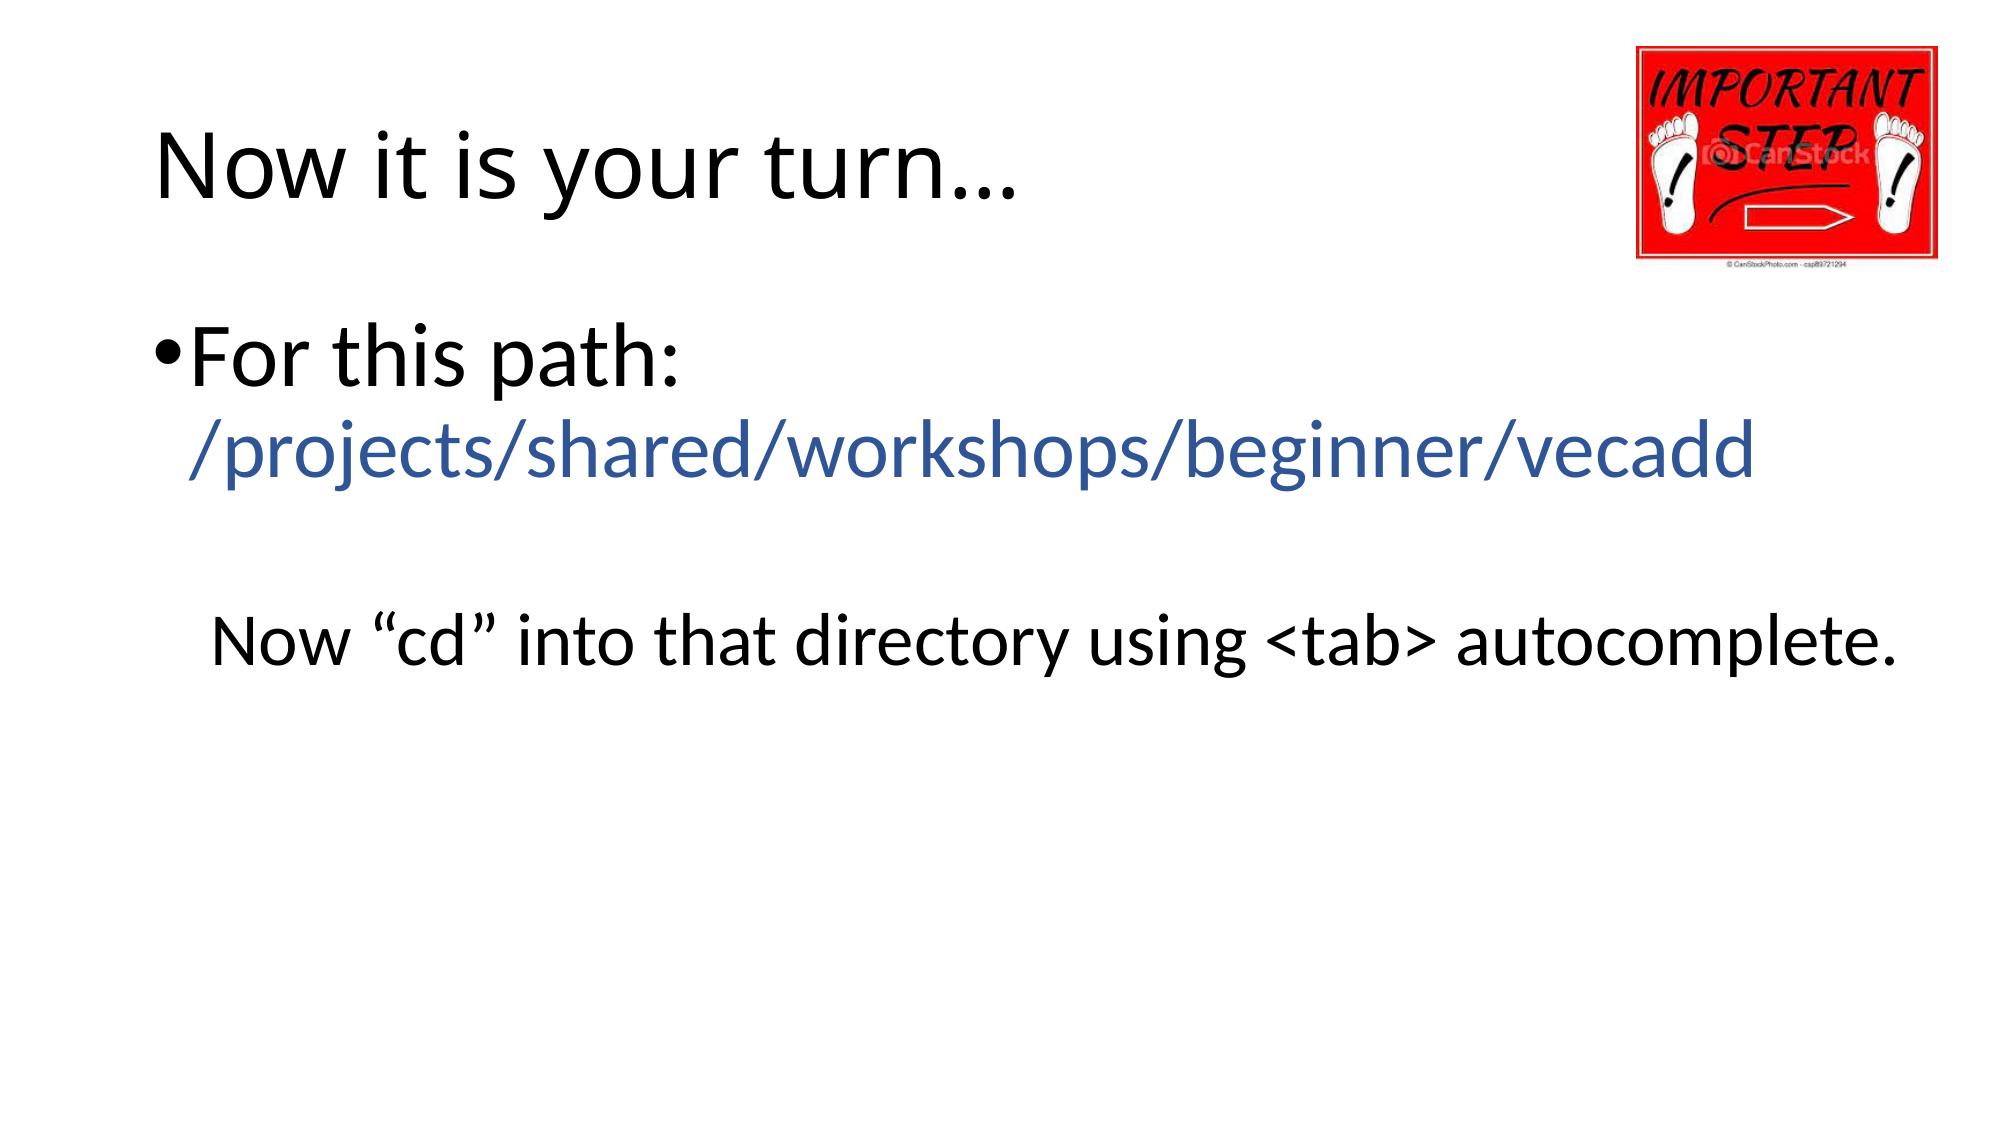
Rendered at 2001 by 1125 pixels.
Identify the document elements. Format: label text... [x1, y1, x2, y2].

picture [1636, 46, 1938, 269]
title Now it is your turn… [137, 59, 1863, 278]
list For this path: /projects/shared/workshops/beginner/vecadd Now “cd” into that directory using <tab> autocomplete. [137, 299, 1971, 1014]
